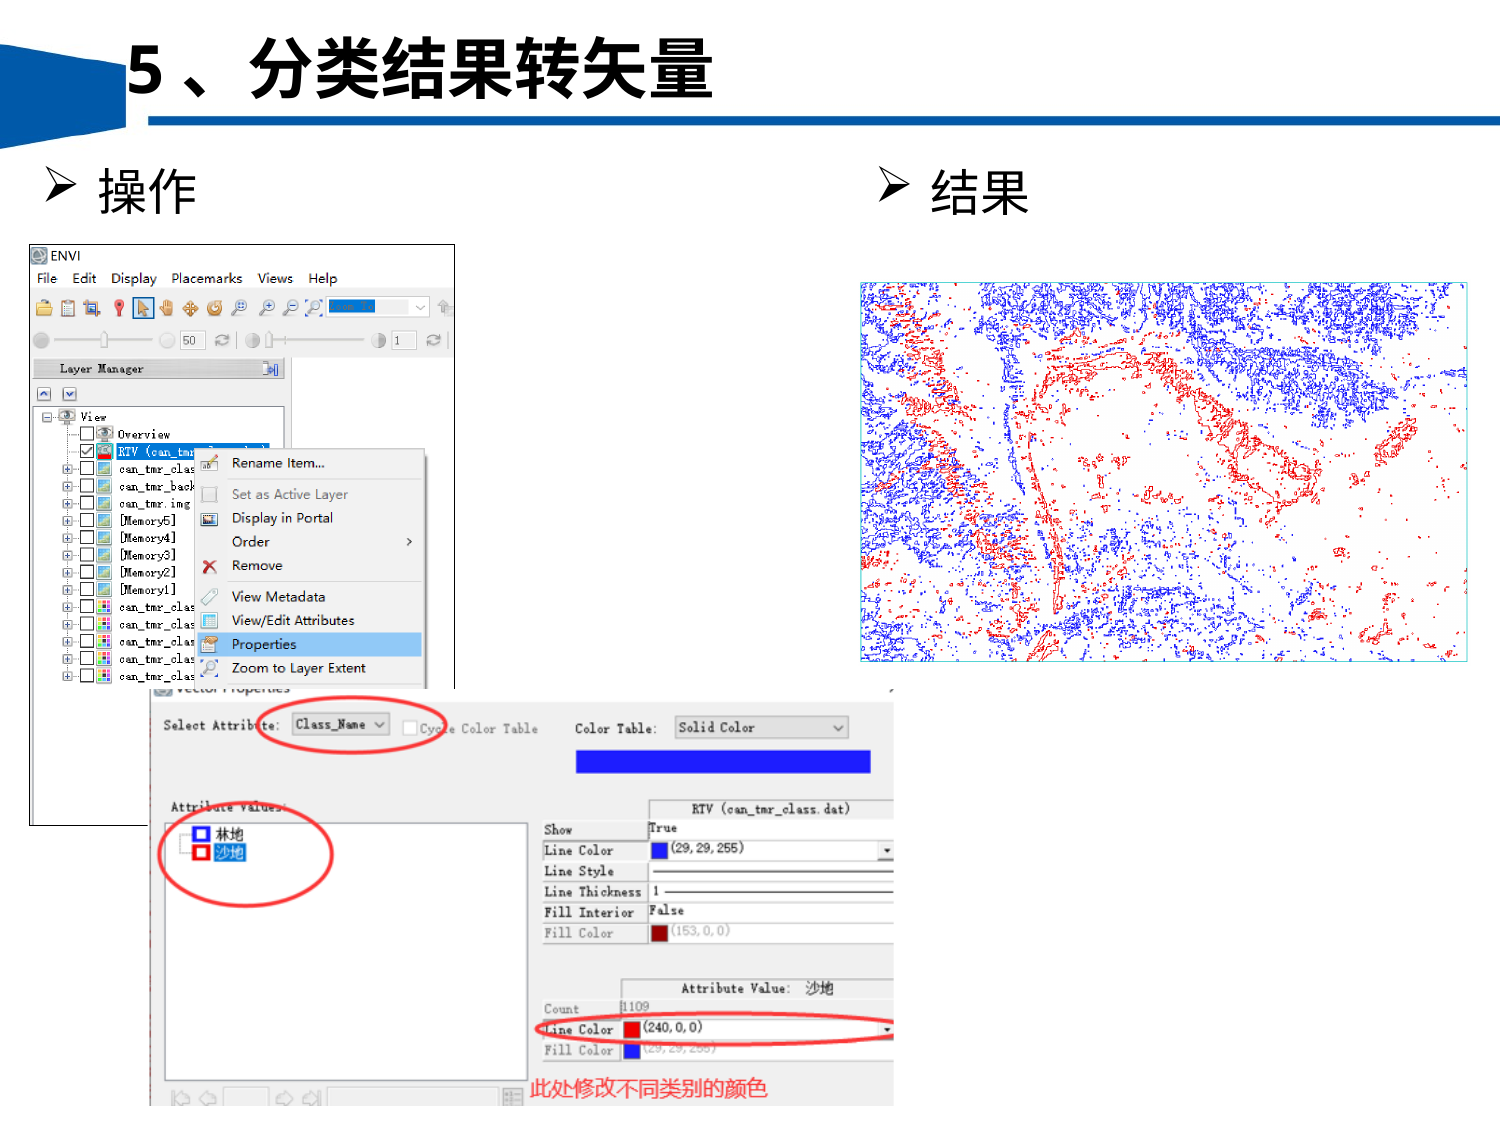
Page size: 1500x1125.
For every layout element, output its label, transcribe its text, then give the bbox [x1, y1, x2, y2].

picture [0, 0, 1500, 1125]
text_box 5、分类结果转矢量 [112, 19, 1500, 115]
text_box 操作 [26, 153, 213, 228]
text_box 结果 [859, 153, 1046, 229]
